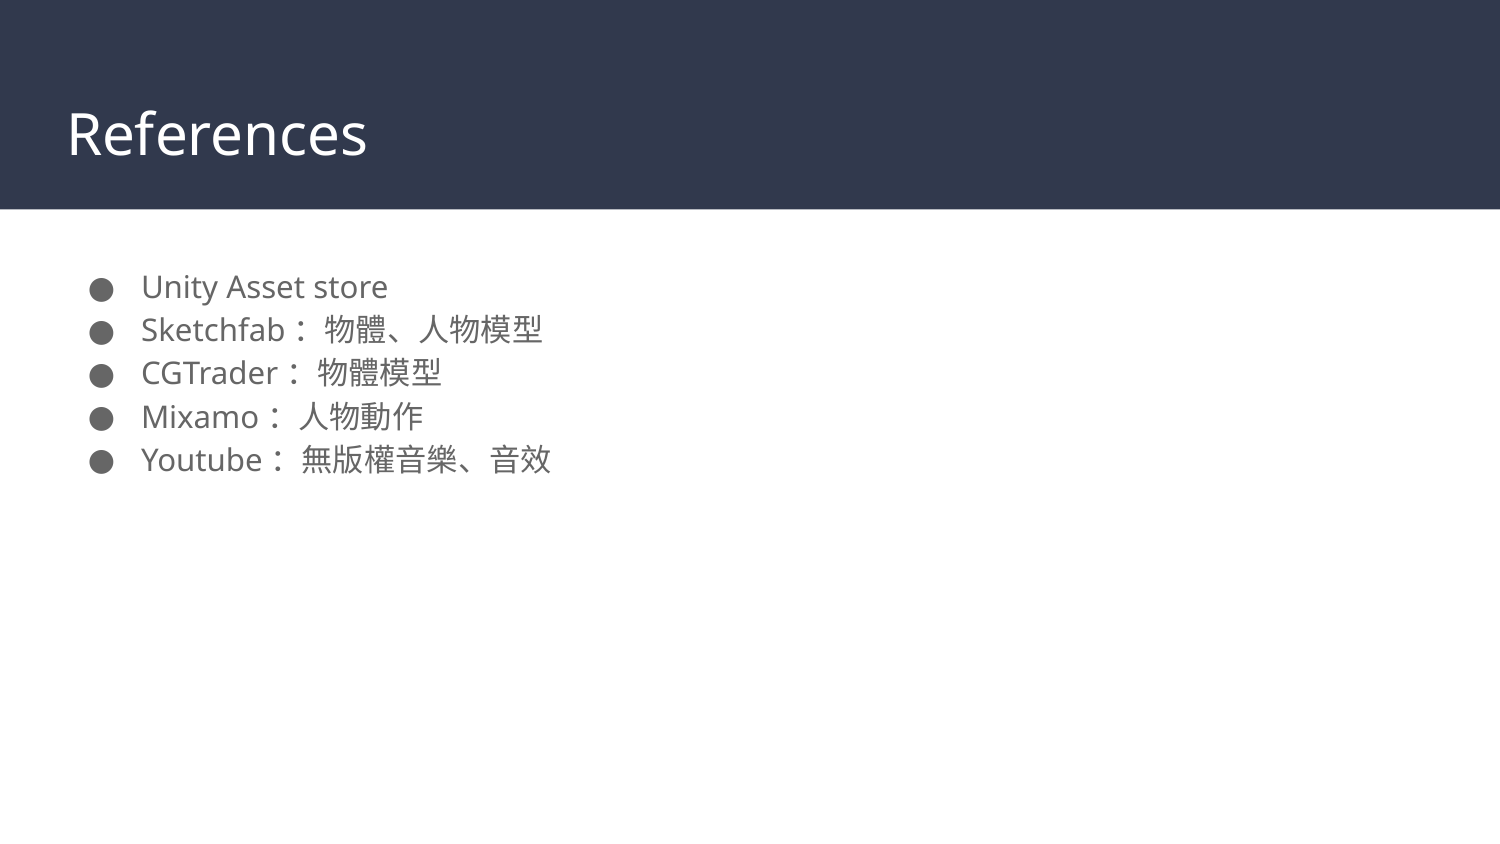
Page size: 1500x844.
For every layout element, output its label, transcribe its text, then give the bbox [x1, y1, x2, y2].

title References [51, 82, 1449, 185]
list Unity Asset store Sketchfab：物體、人物模型 CGTrader：物體模型 Mixamo：人物動作 Youtube：無版權音樂、音效 [51, 247, 708, 752]
